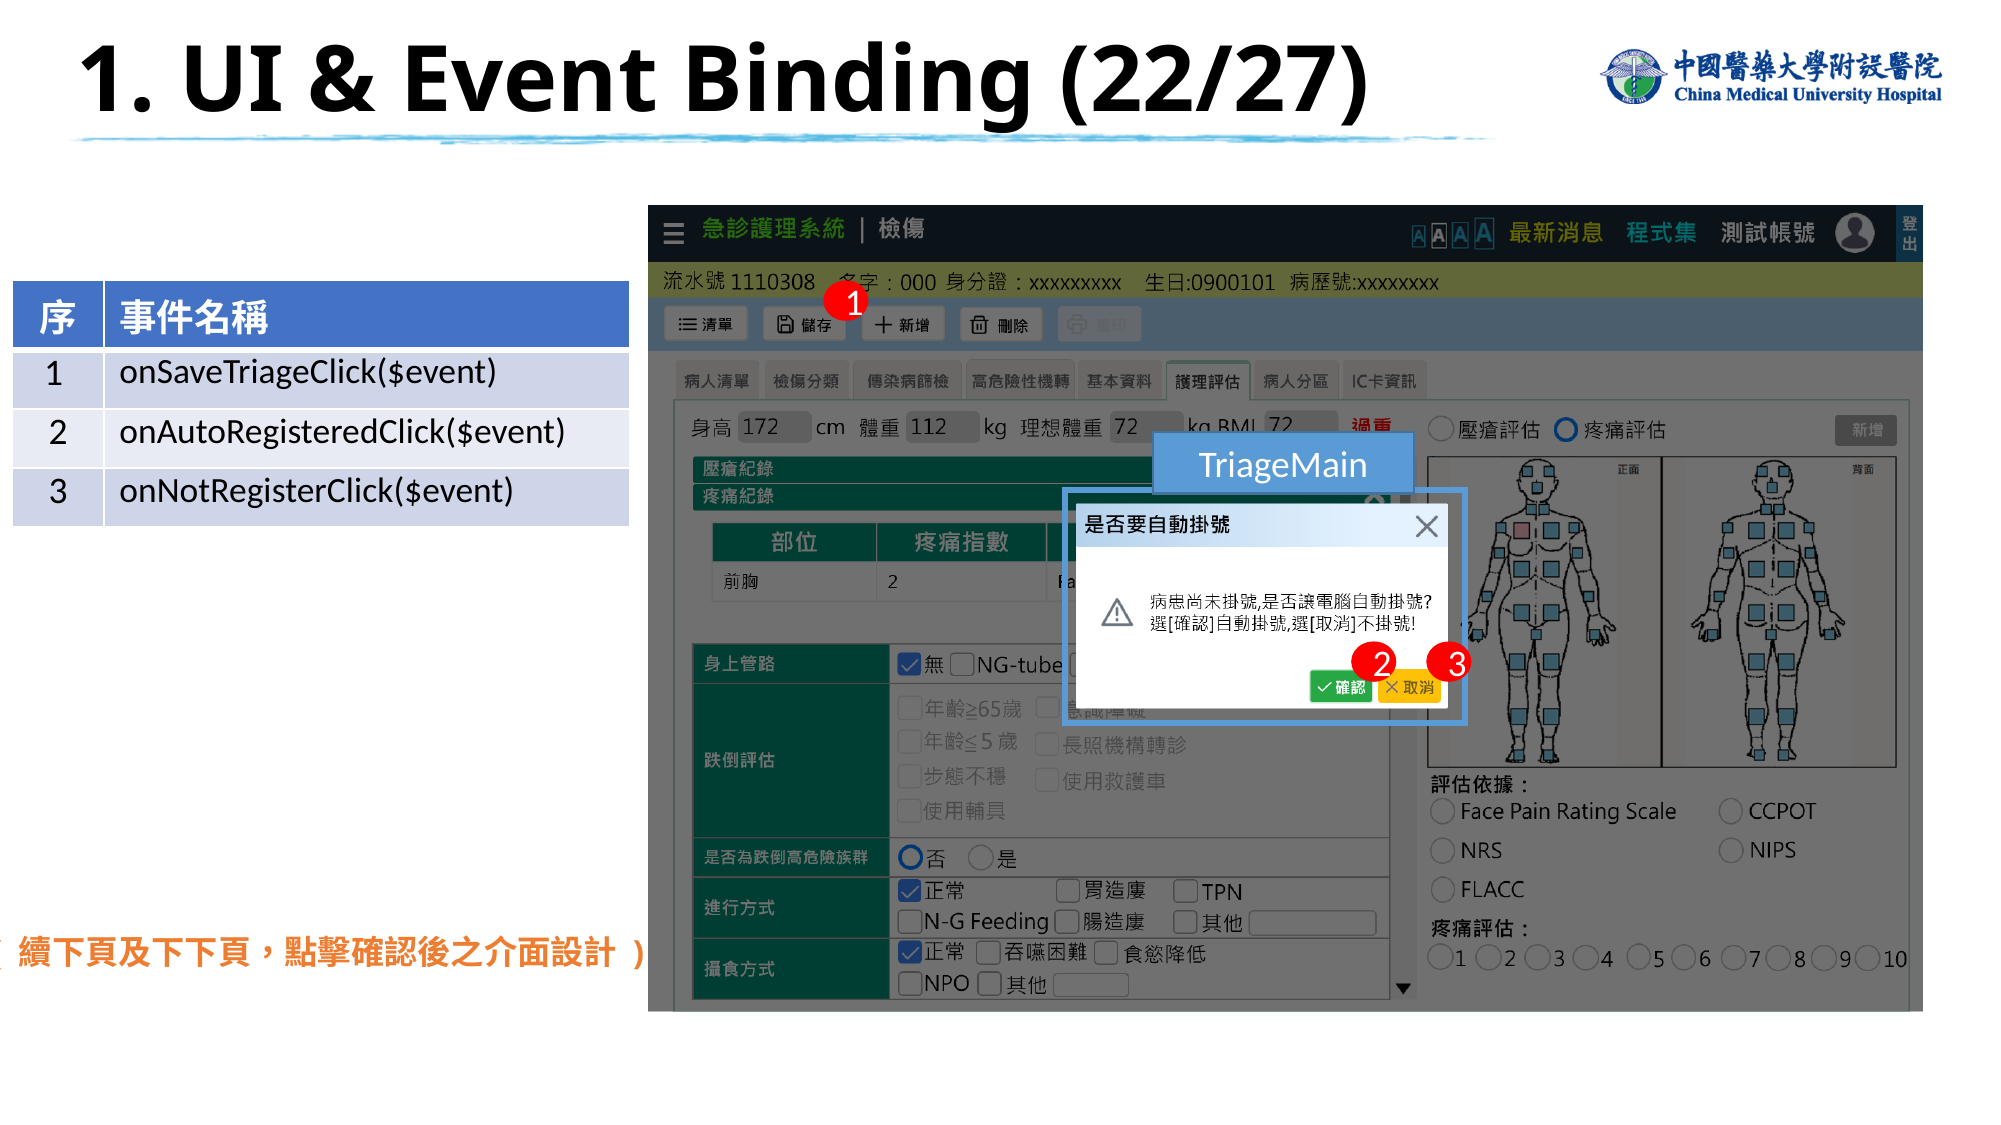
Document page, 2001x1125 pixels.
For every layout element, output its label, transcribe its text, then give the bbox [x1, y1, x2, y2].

table_header 事件名稱 [105, 281, 629, 347]
table_cell 2 [13, 410, 103, 467]
picture [648, 205, 1937, 1012]
table_header 序 [13, 281, 103, 347]
picture [1590, 27, 1964, 130]
table_cell 3 [13, 469, 103, 526]
text_box 1. UI & Event Binding (22/27) [61, 0, 1522, 179]
table_cell onNotRegisterClick($event) [105, 469, 629, 526]
table_cell onSaveTriageClick($event) [105, 353, 629, 408]
table_cell onAutoRegisteredClick($event) [105, 410, 629, 467]
table_cell 1 [13, 353, 103, 408]
text_box ( 續下頁及下下頁，點擊確認後之介面設計 ) [0, 923, 648, 979]
